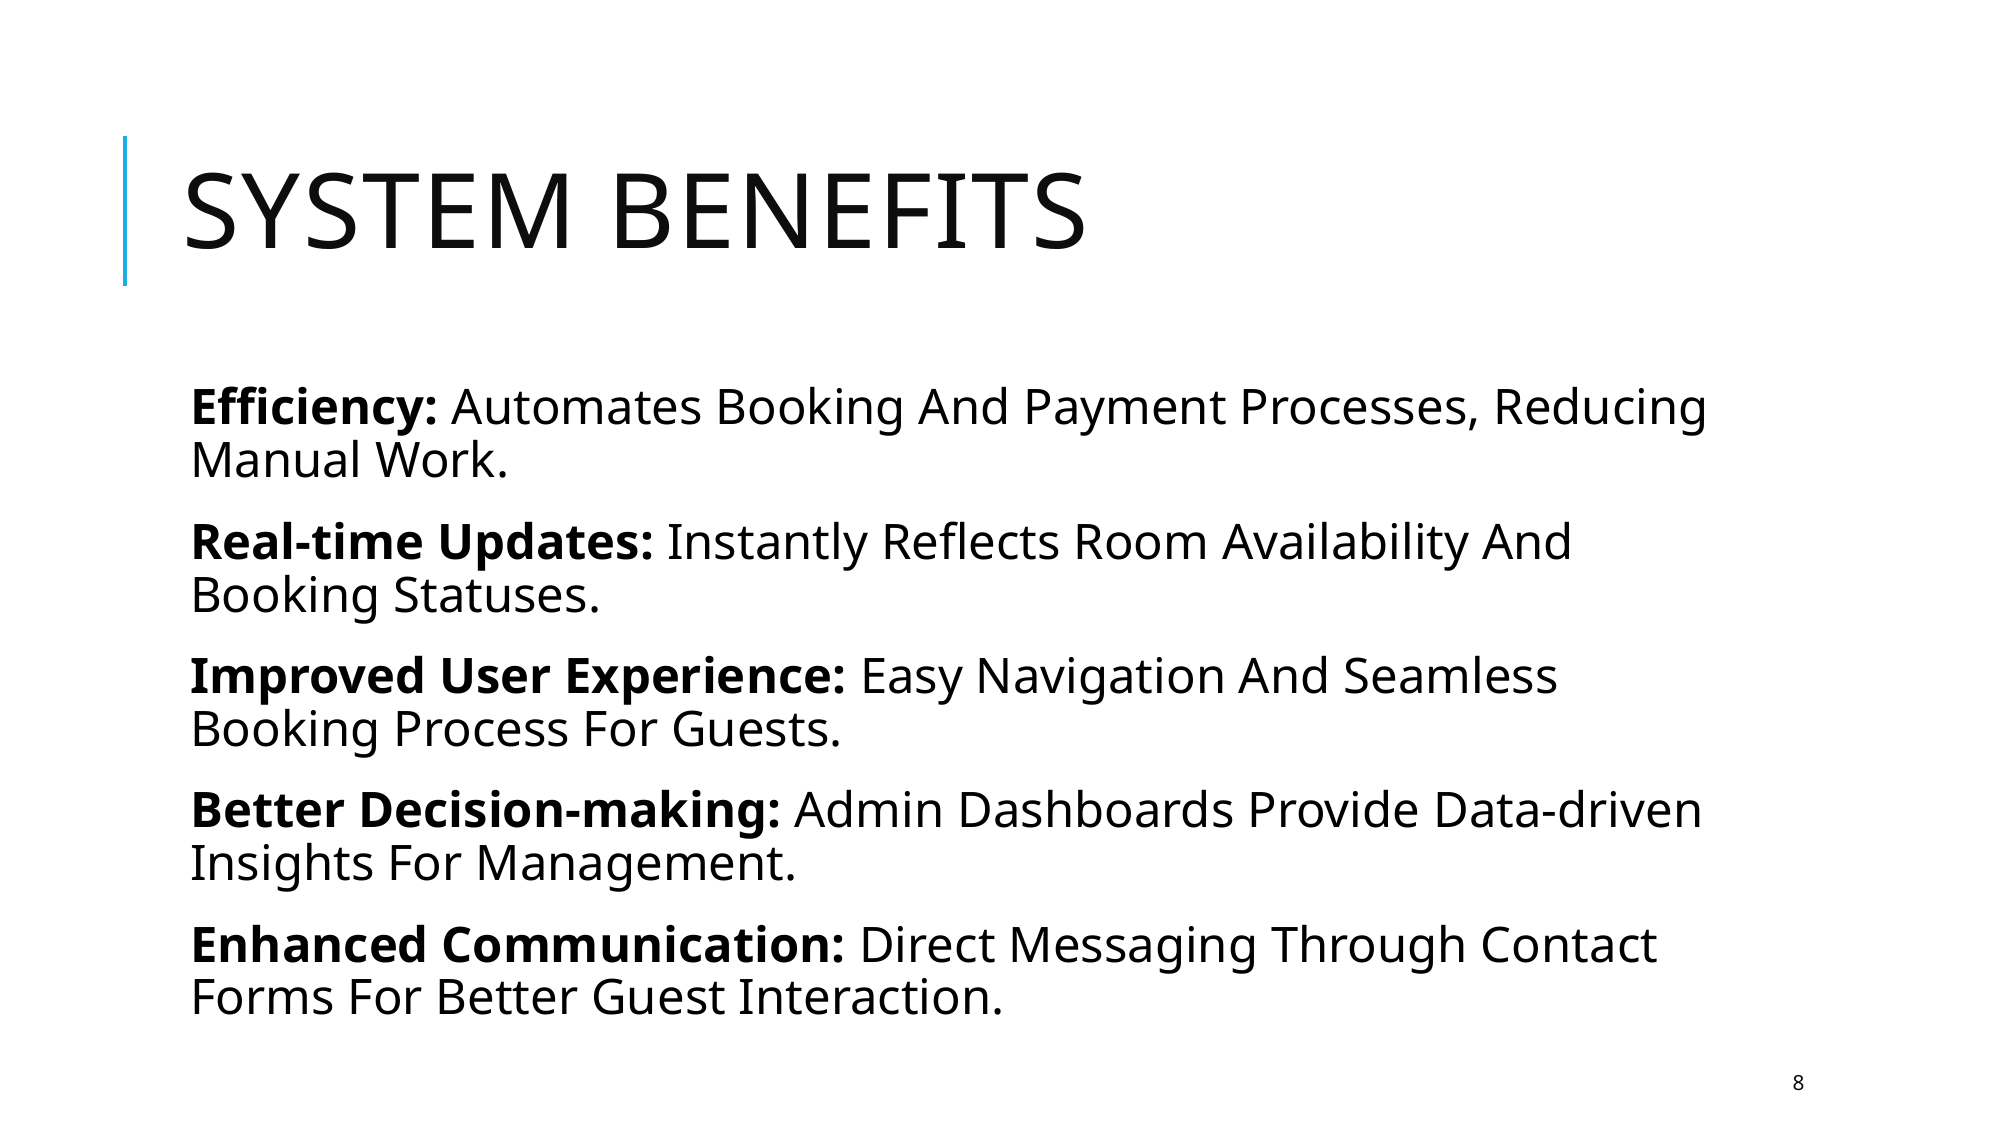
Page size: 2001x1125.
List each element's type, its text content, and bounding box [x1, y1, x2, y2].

title System Benefits [168, 96, 1763, 342]
list Efficiency: Automates Booking And Payment Processes, Reducing Manual Work. Real-time Updates: Instantly Reflects Room Availability And Booking Statuses. Improved User Experience: Easy Navigation And Seamless Booking Process For Guests. Better Decision-making: Admin Dashboards Provide Data-driven Insights For Management. Enhanced Communication: Direct Messaging Through Contact Forms For Better Guest Interaction. [168, 375, 1763, 1035]
slide_number 8 [1777, 1061, 1938, 1107]
